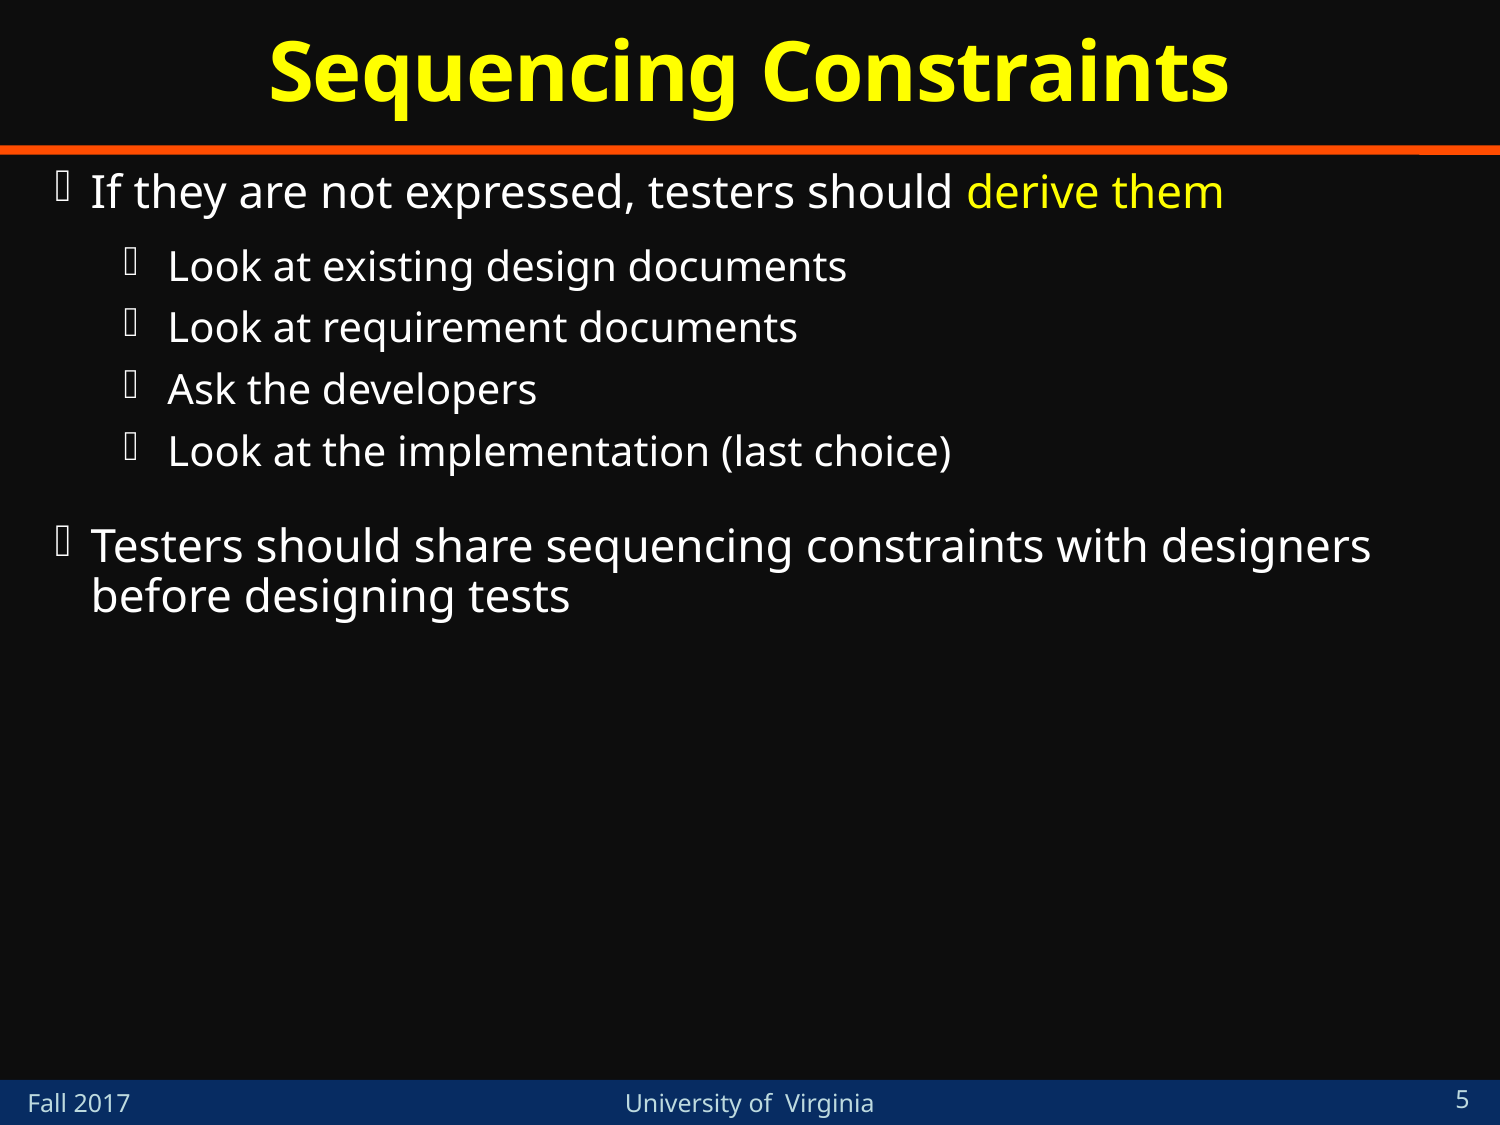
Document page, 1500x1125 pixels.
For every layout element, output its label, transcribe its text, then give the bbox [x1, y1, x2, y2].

title Sequencing Constraints [0, 0, 1500, 150]
list If they are not expressed, testers should derive them Look at existing design documents Look at requirement documents Ask the developers Look at the implementation (last choice) Testers should share sequencing constraints with designers before designing tests [37, 161, 1450, 1075]
